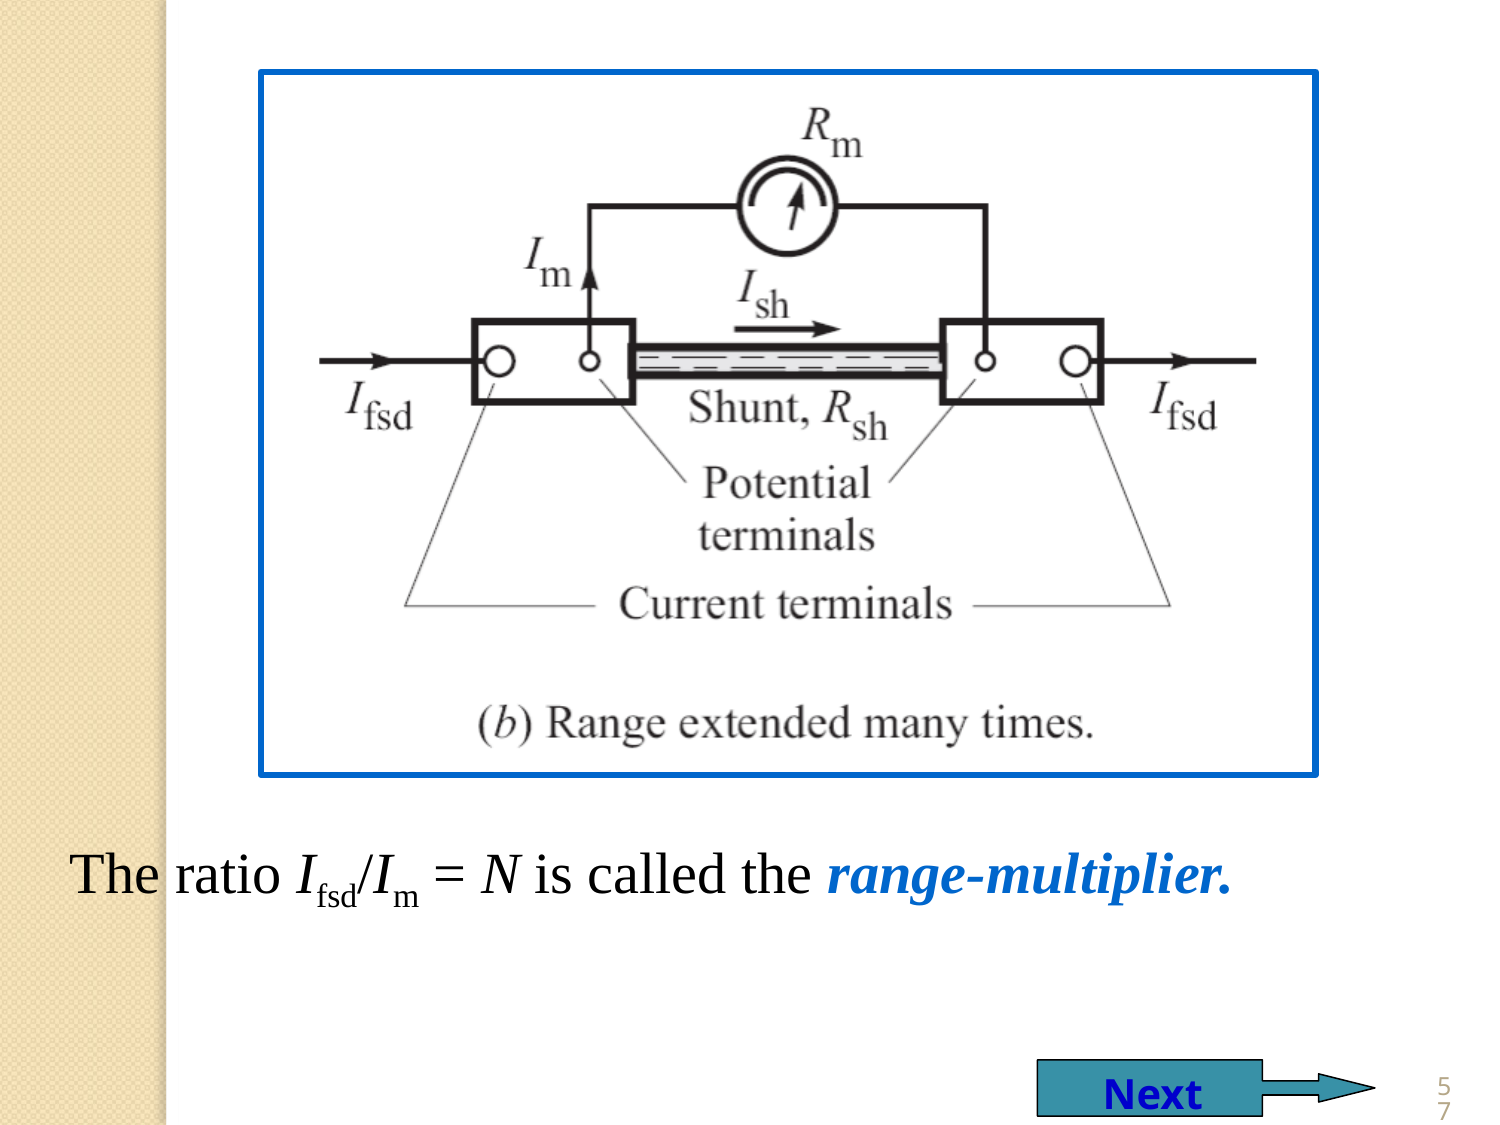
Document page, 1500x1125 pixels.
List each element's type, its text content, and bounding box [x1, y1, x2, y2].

slide_number 57 [1428, 1067, 1473, 1113]
picture [0, 0, 166, 1125]
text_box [1037, 1059, 1376, 1125]
picture [263, 74, 1313, 772]
text_box The ratio Ifsd/Im = N is called the range-multiplier. [62, 827, 1450, 922]
